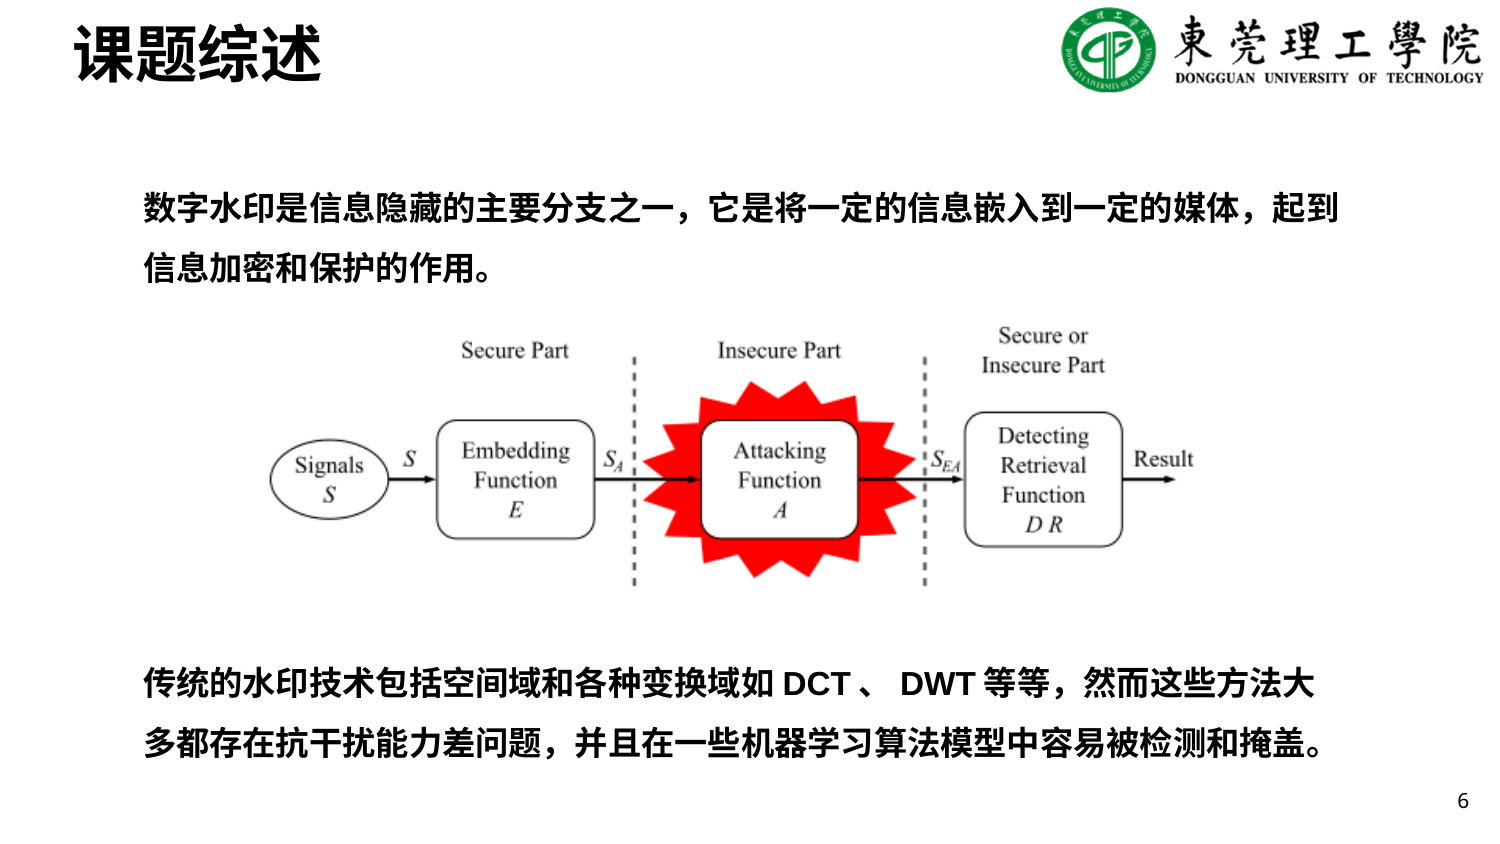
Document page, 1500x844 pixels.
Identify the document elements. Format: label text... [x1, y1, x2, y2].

picture [1061, 6, 1484, 93]
text_box 传统的水印技术包括空间域和各种变换域如DCT、DWT等等，然而这些方法大多都存在抗干扰能力差问题，并且在一些机器学习算法模型中容易被检测和掩盖。 [128, 634, 1365, 770]
picture [267, 324, 1197, 594]
text_box 数字水印是信息隐藏的主要分支之一，它是将一定的信息嵌入到一定的媒体，起到信息加密和保护的作用。 [128, 160, 1365, 634]
slide_number 6 [1394, 769, 1484, 834]
title 课题综述 [0, 0, 1500, 122]
